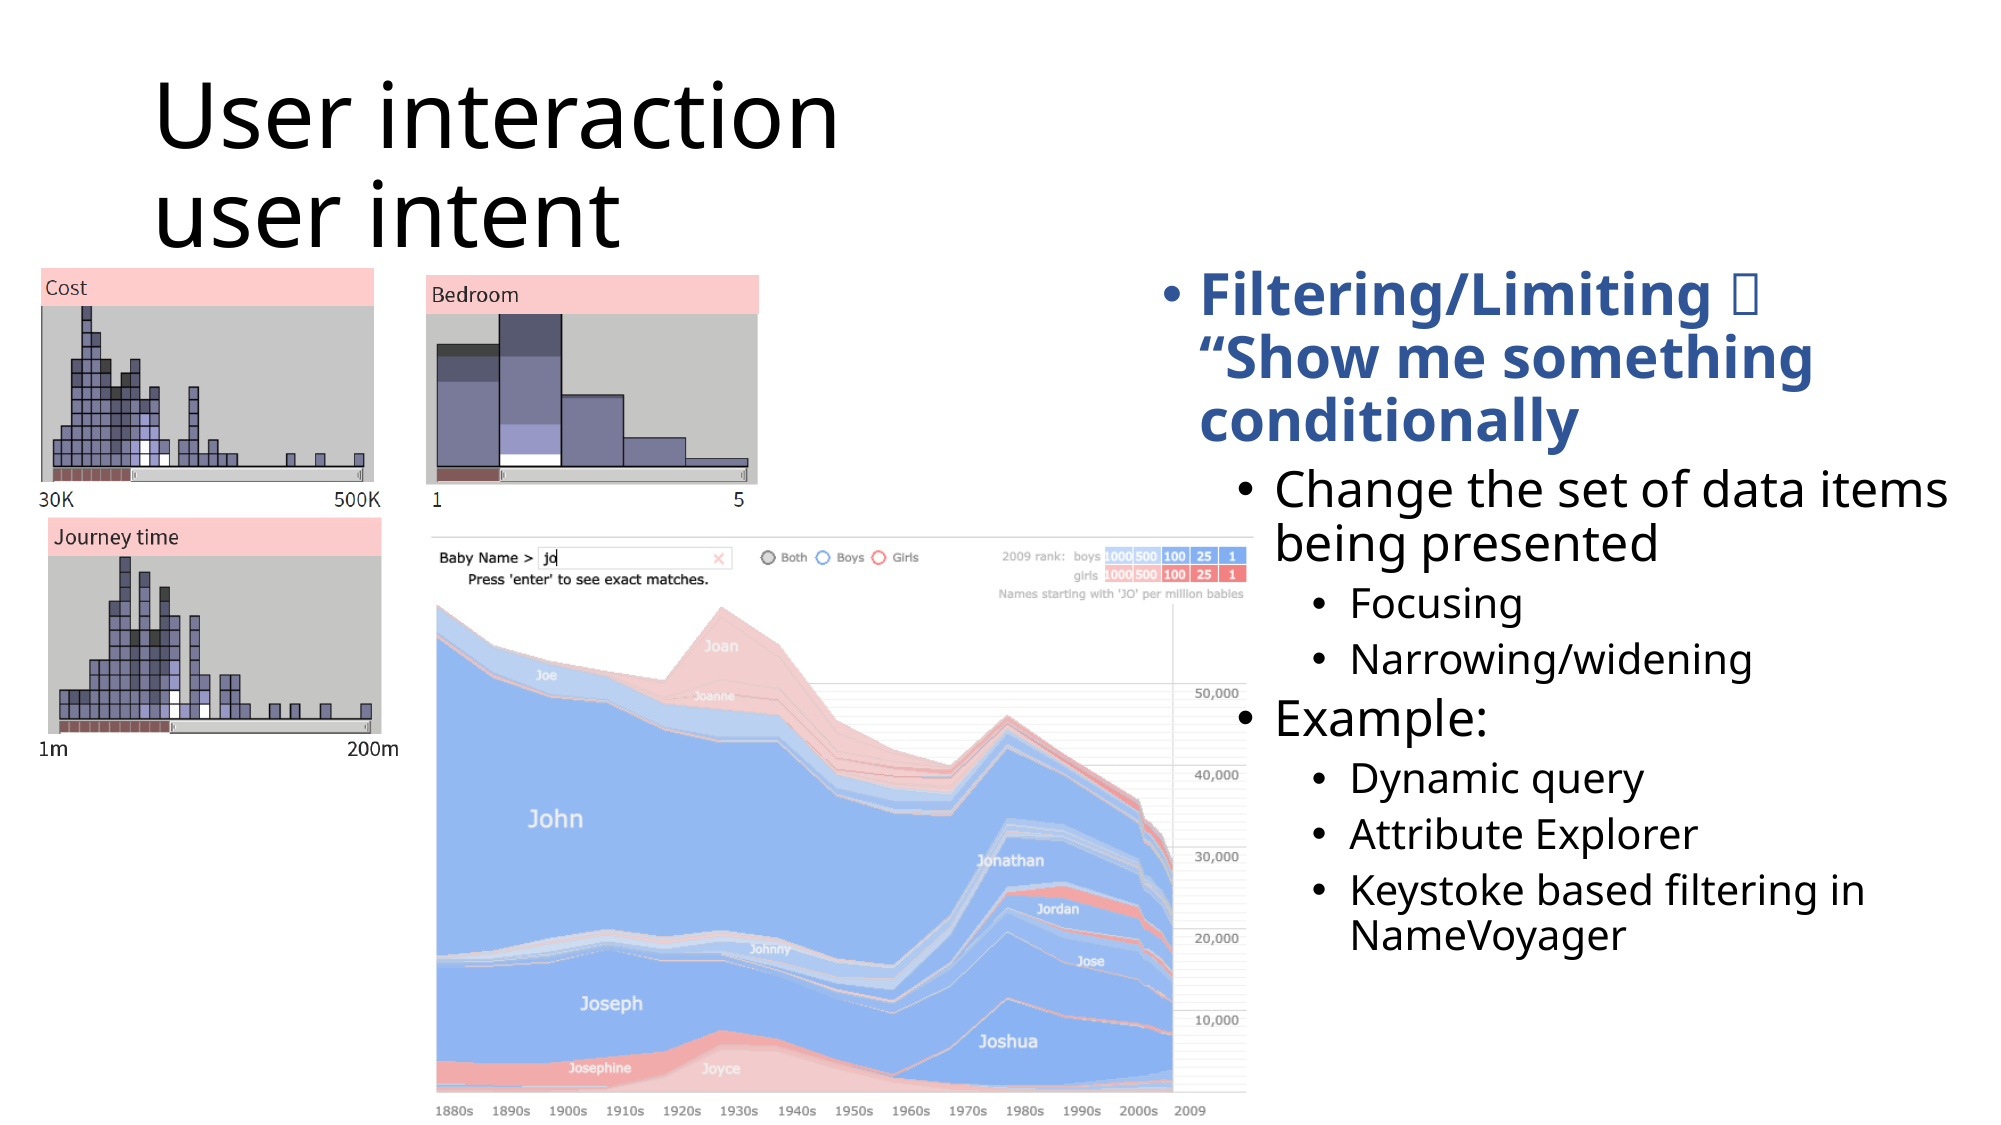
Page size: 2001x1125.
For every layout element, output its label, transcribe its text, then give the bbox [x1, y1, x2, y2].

list Filtering/Limiting  “Show me something conditionally Change the set of data items being presented Focusing Narrowing/widening Example: Dynamic query Attribute Explorer Keystoke based filtering in NameVoyager [1146, 257, 1969, 1054]
title User interaction user intent [137, 59, 1863, 278]
picture [31, 255, 1254, 1117]
